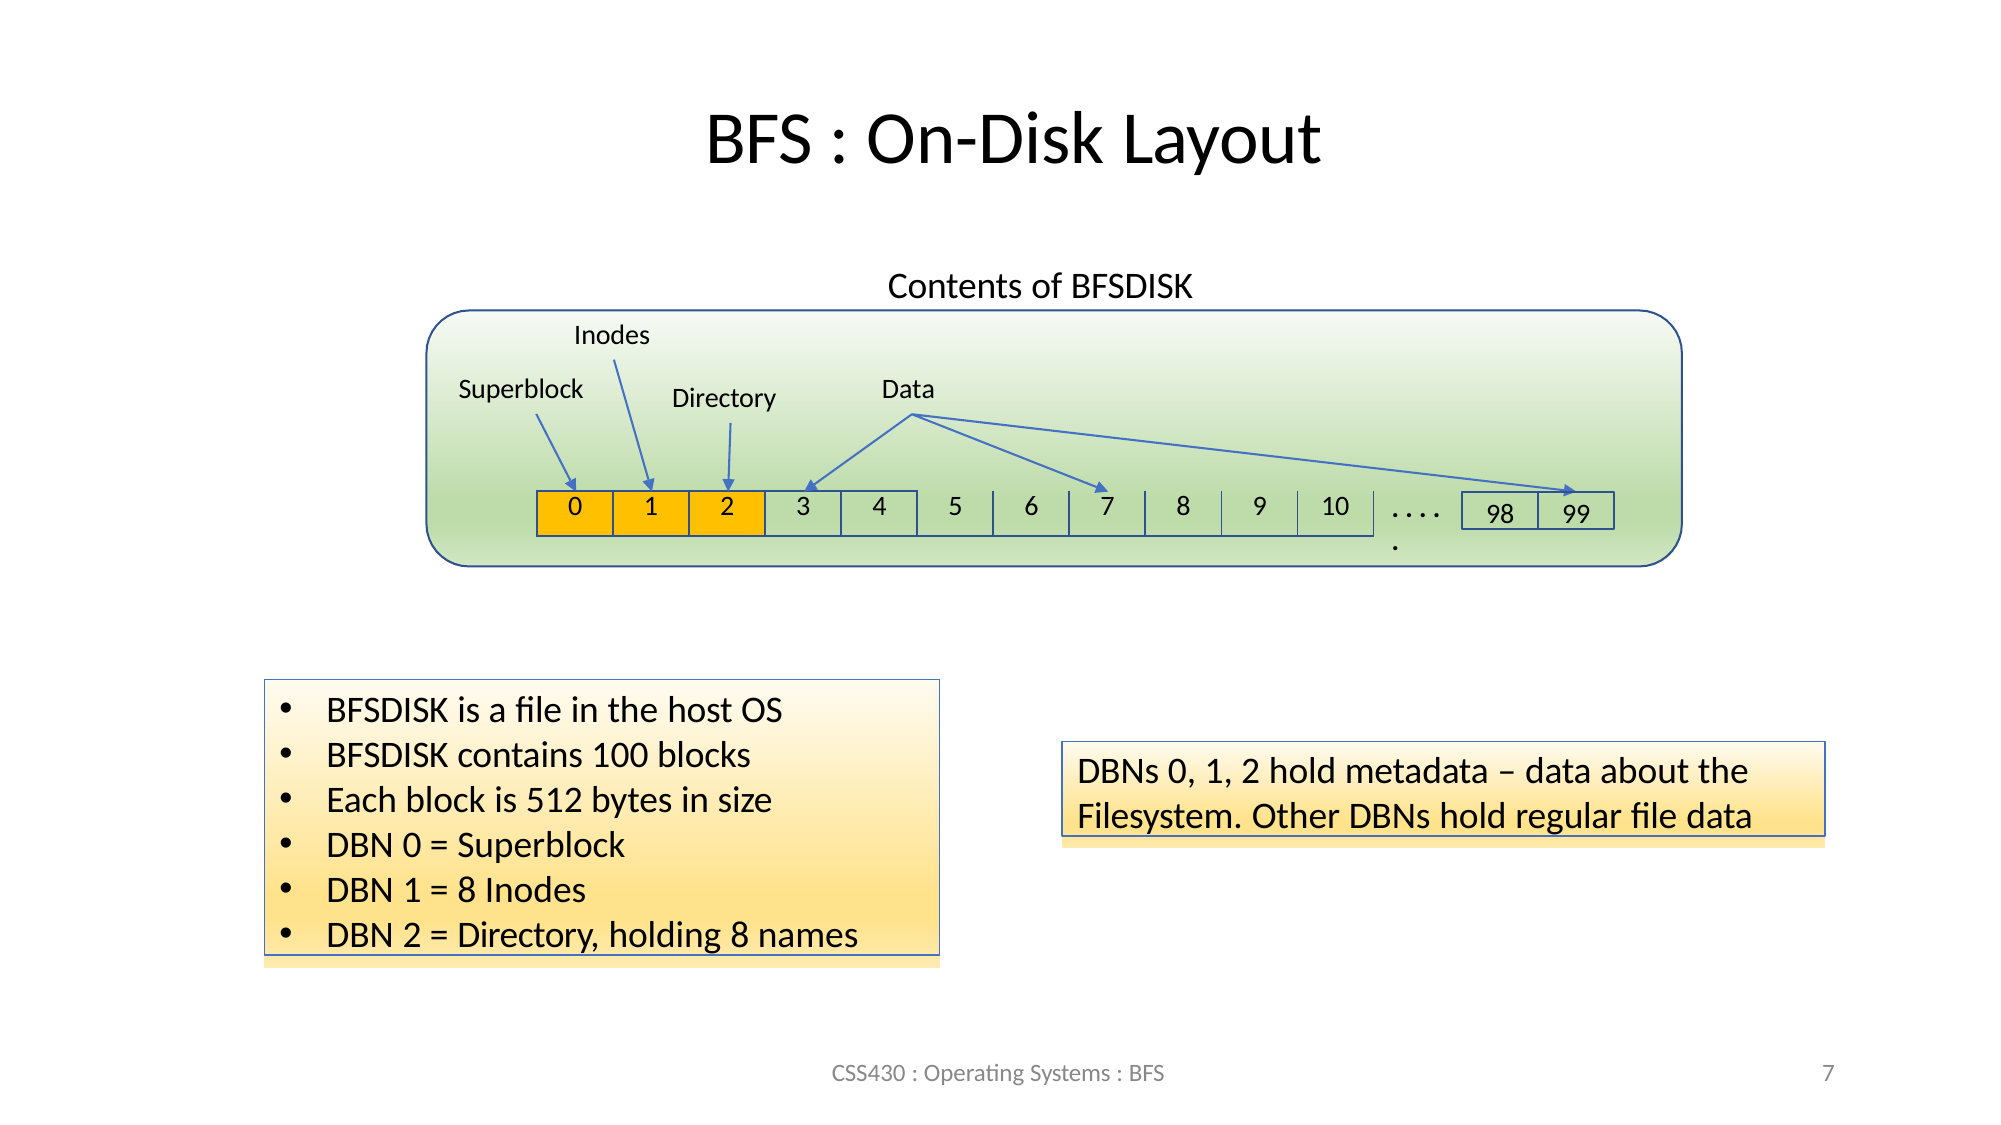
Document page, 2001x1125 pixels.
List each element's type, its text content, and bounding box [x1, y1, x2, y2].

title BFS : On-Disk Layout [703, 86, 1329, 277]
picture [264, 679, 940, 968]
picture [1061, 740, 1826, 848]
slide_number 7 [1815, 1060, 1854, 1125]
text_box Contents of BFSDISK [885, 259, 1199, 307]
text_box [425, 309, 1684, 568]
footer CSS430 : Operating Systems : BFS [829, 1060, 1170, 1125]
